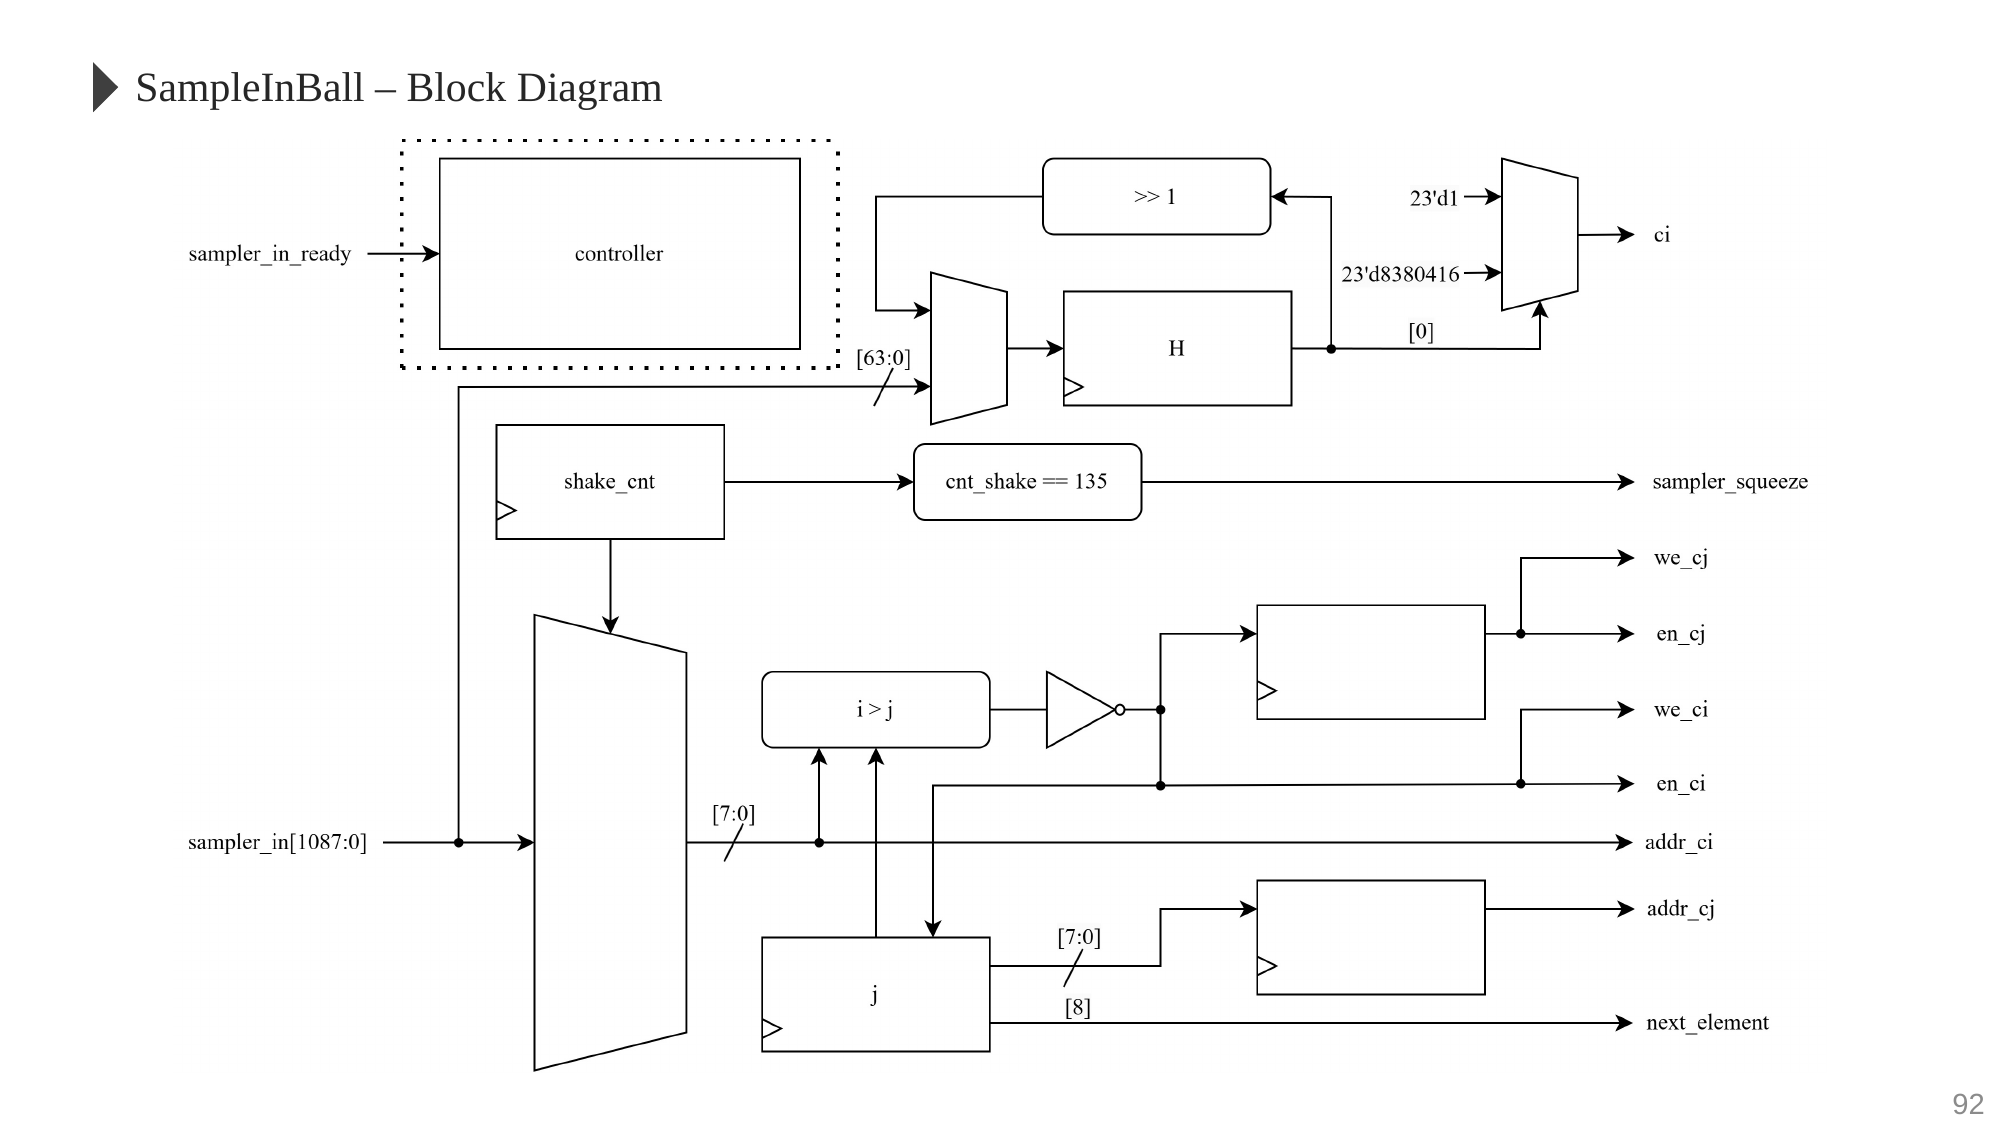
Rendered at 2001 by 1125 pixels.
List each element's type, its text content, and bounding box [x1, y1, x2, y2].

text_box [93, 52, 690, 118]
slide_number 92 [1550, 1072, 2000, 1125]
picture [173, 139, 1827, 1073]
